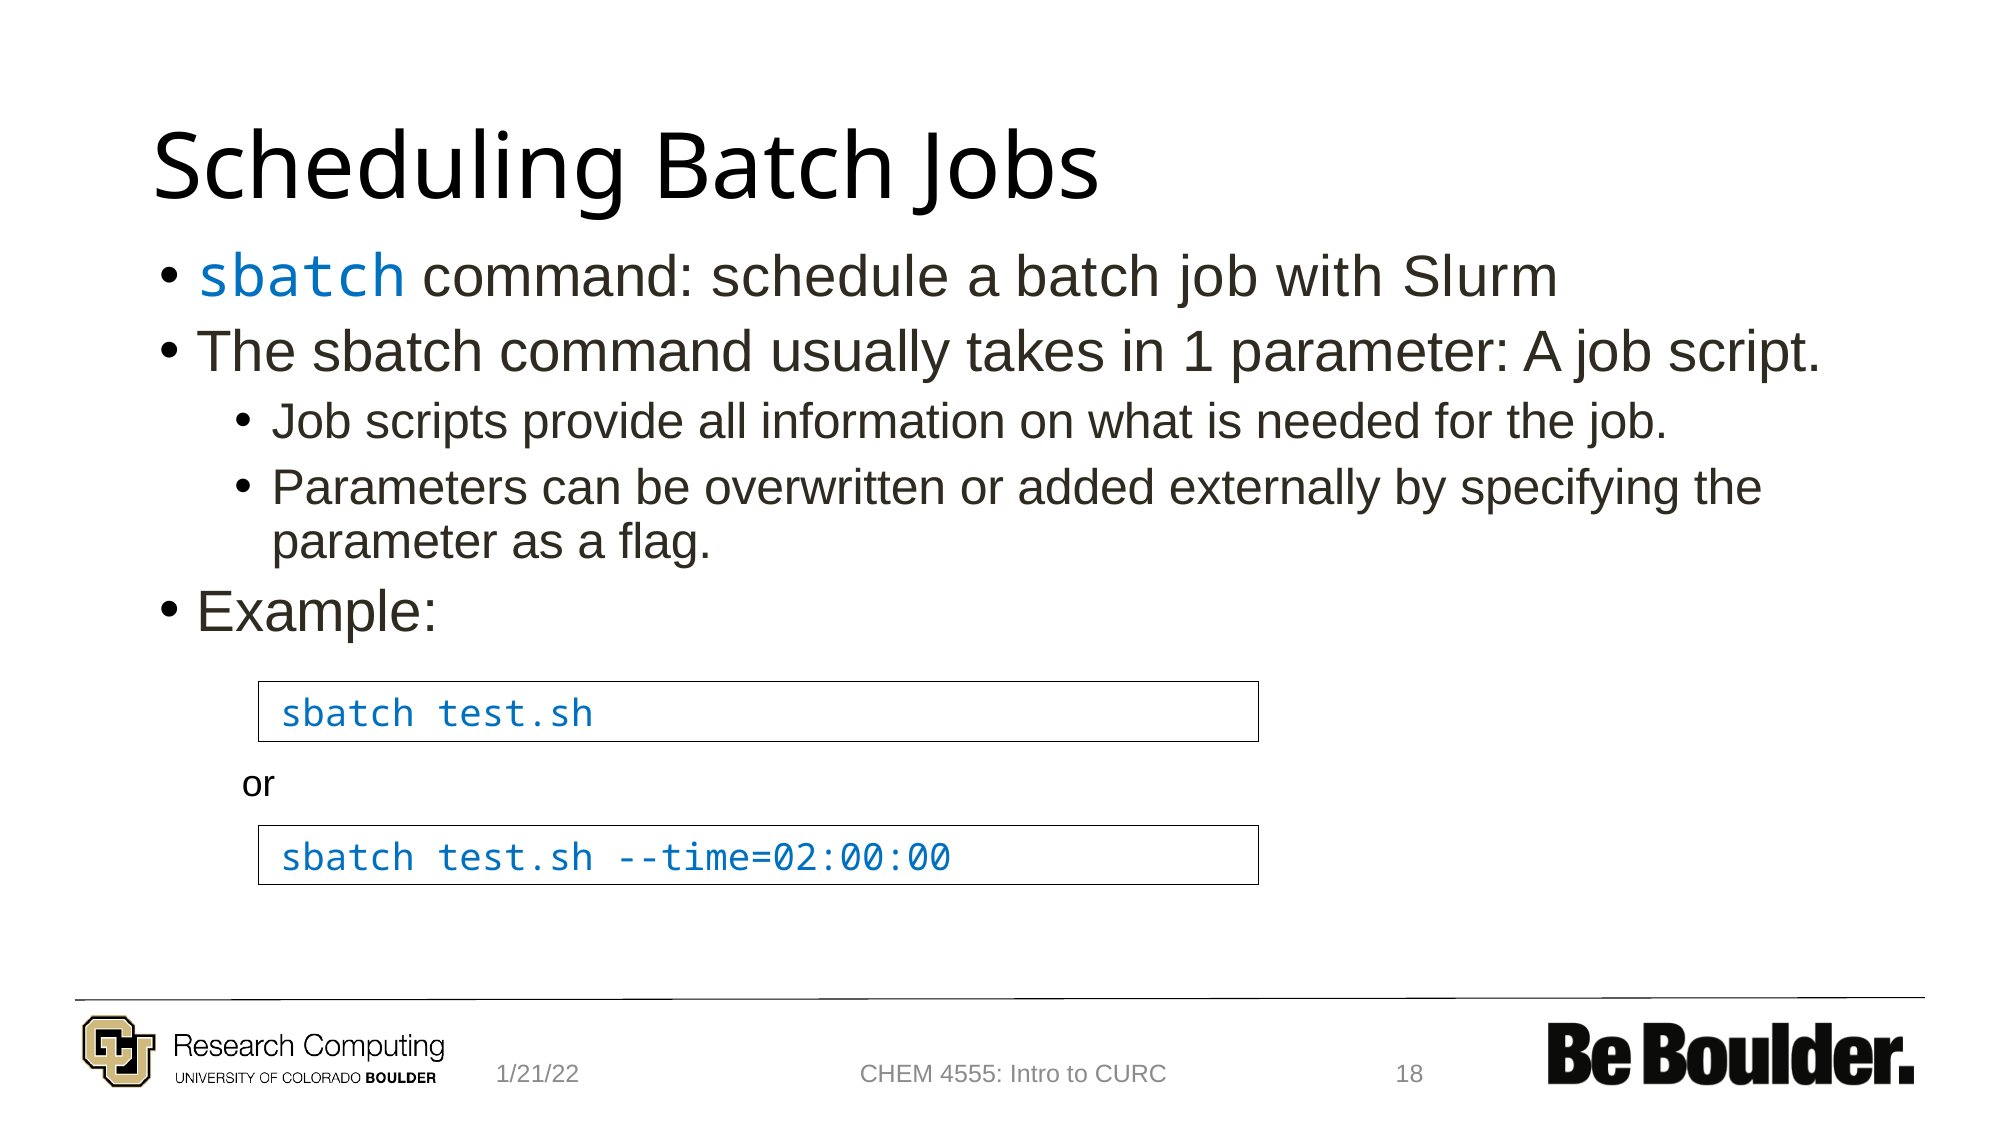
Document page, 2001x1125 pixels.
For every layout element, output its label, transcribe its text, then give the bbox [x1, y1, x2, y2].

text_box or [227, 751, 291, 812]
text_box sbatch test.sh [258, 681, 1259, 742]
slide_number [480, 1042, 615, 1103]
text_box sbatch test.sh --time=02:00:00 [258, 825, 1259, 885]
slide_number 18 [1380, 1042, 1525, 1103]
list sbatch command: schedule a batch job with Slurm The sbatch command usually takes in 1 parameter: A job script. Job scripts provide all information on what is needed for the job. Parameters can be overwritten or added externally by specifying the parameter as a flag. Example: [137, 239, 1863, 983]
footer CHEM 4555: Intro to CURC [676, 1042, 1352, 1103]
title Scheduling Batch Jobs [137, 59, 1863, 239]
picture [1524, 1015, 1938, 1088]
picture [81, 1015, 444, 1088]
